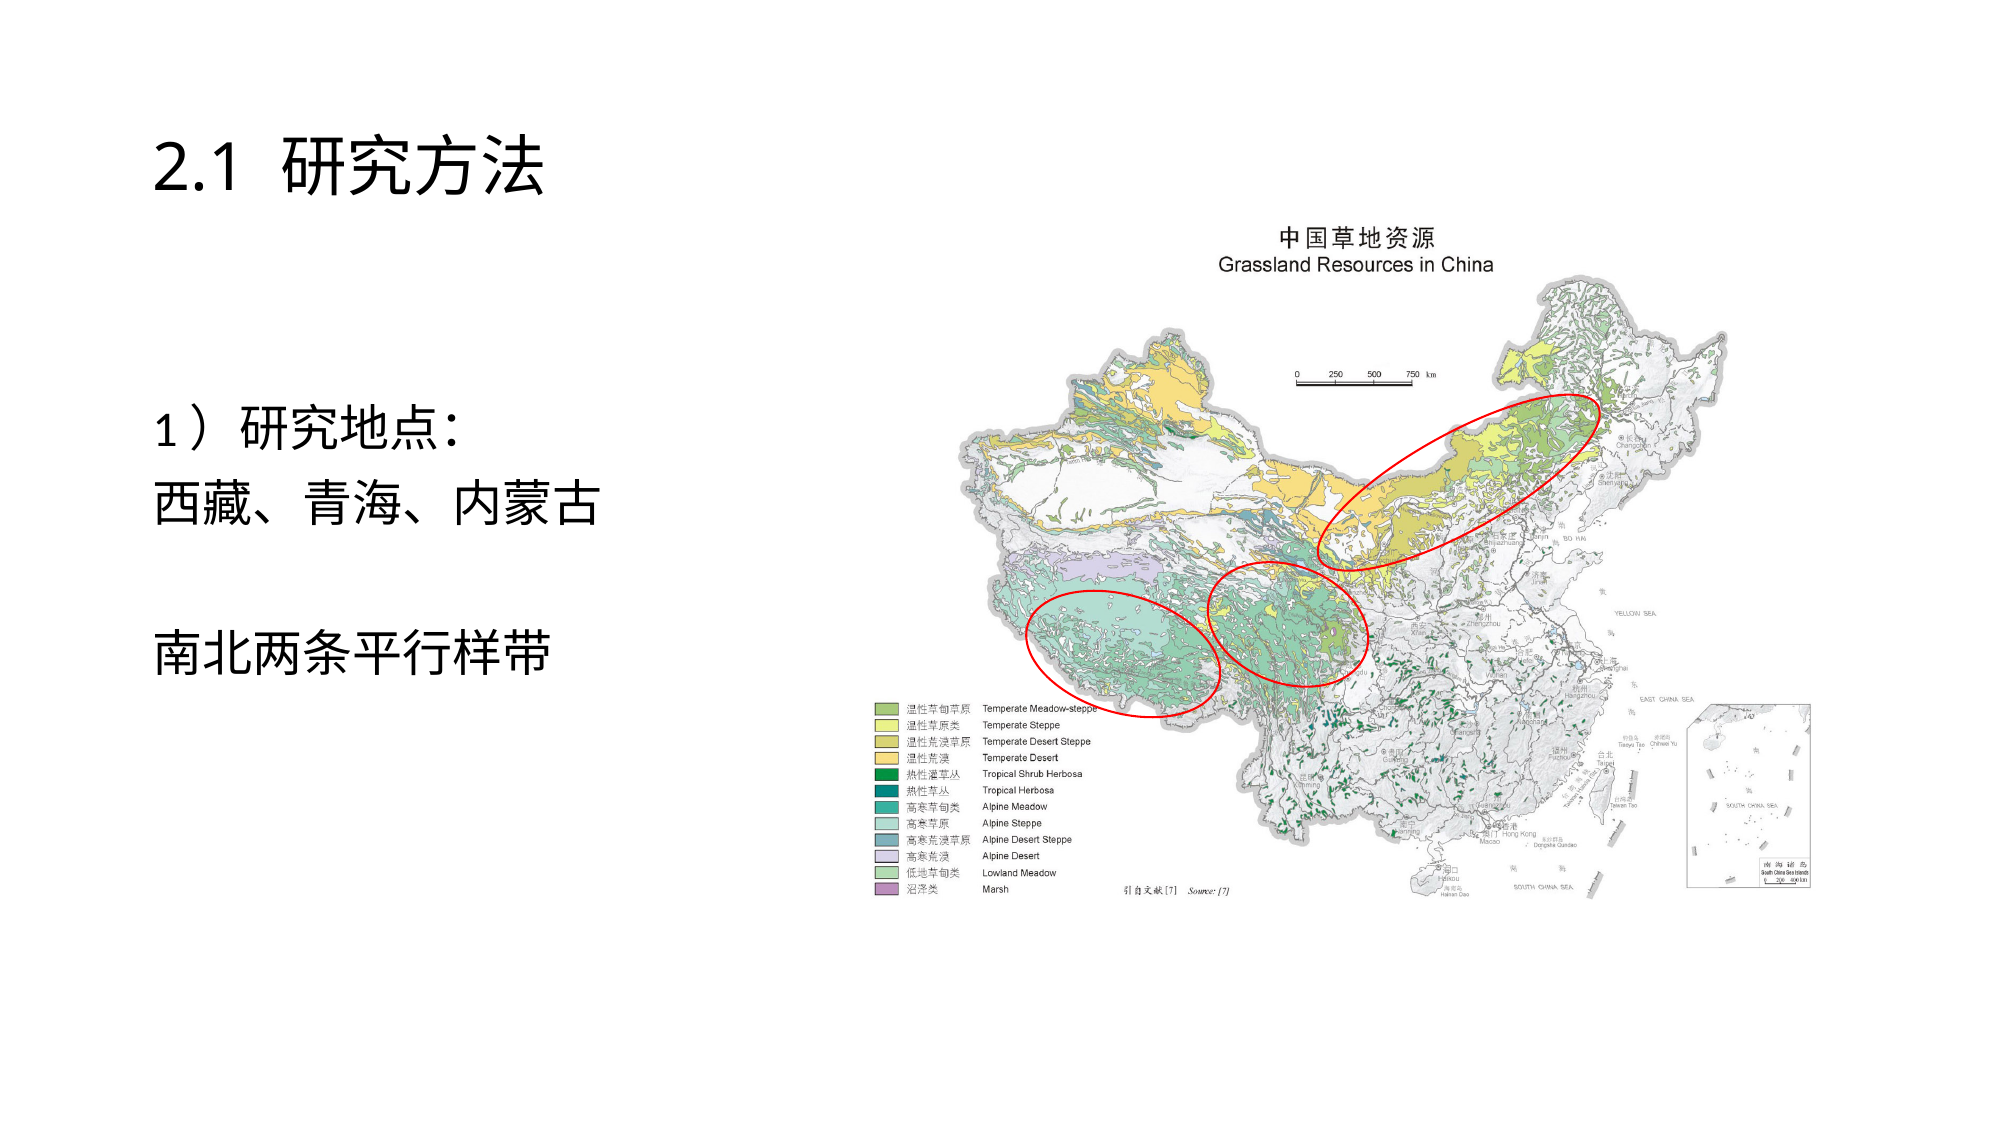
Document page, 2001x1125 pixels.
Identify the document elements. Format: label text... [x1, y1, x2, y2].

picture [798, 206, 1830, 919]
title 2.1 研究方法 [137, 59, 1863, 278]
list 1）研究地点： 西藏、青海、内蒙古 南北两条平行样带 [137, 395, 798, 730]
